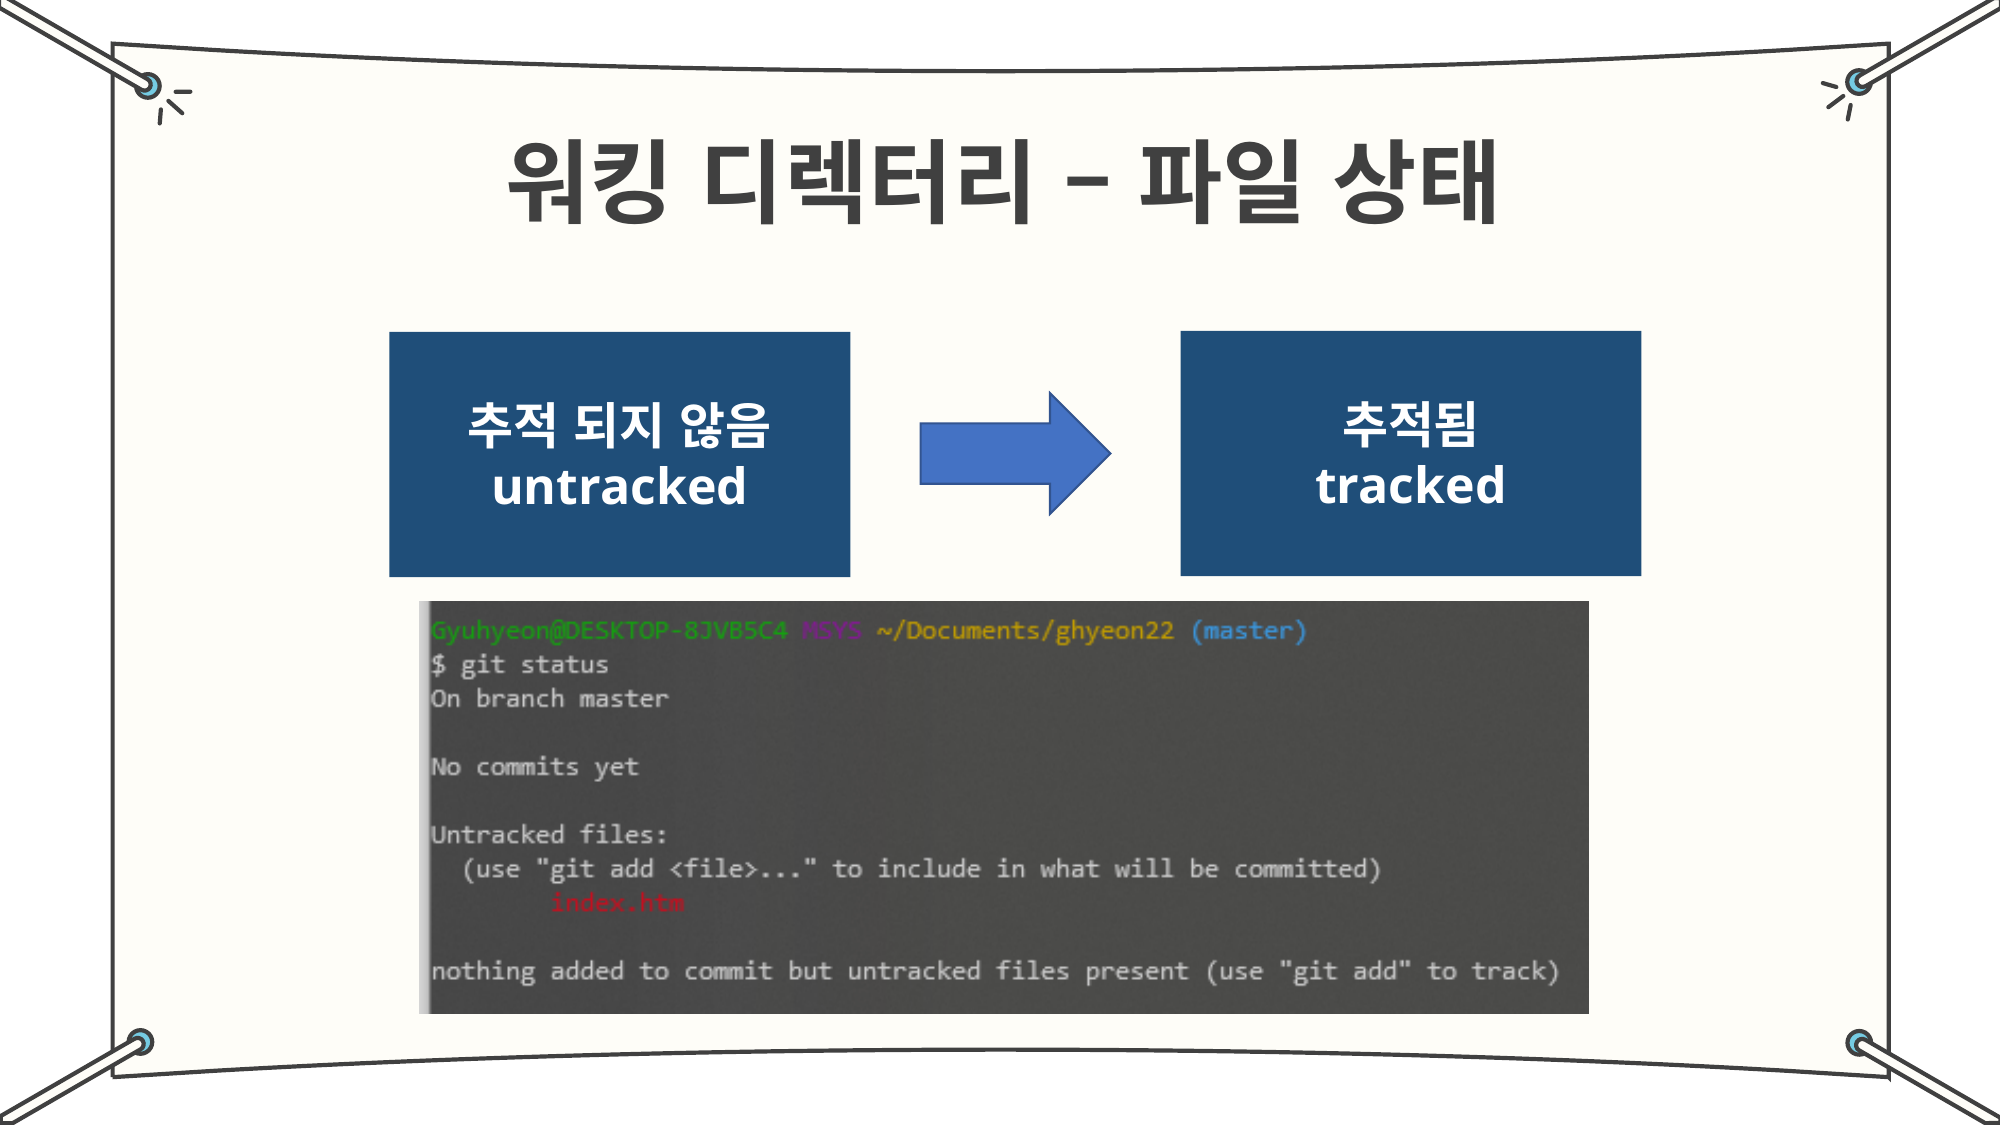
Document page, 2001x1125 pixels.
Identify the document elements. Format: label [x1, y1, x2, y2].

text_box [0, 35, 2000, 1090]
picture [419, 601, 1589, 1014]
